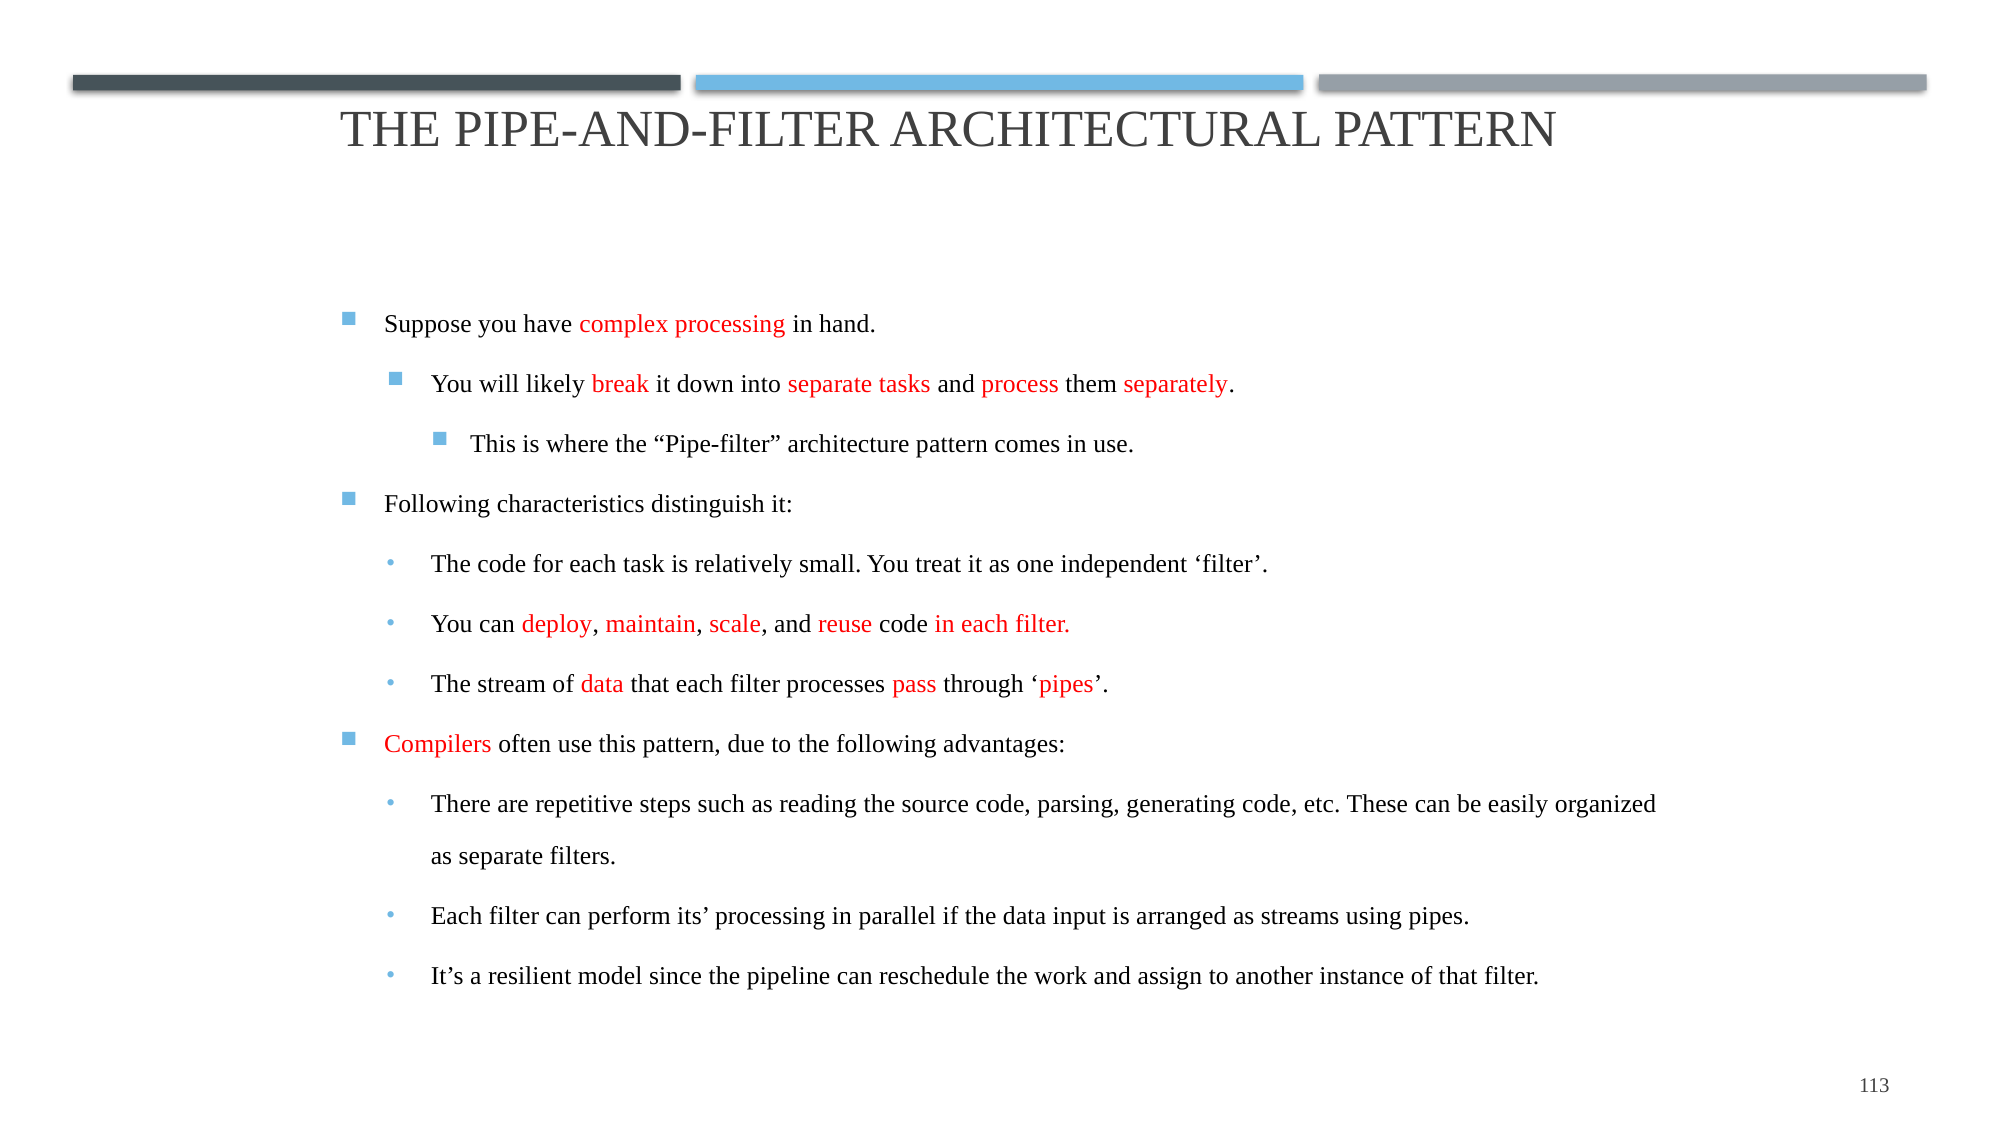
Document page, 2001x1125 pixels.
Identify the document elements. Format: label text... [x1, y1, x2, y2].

list Suppose you have complex processing in hand. You will likely break it down into separate tasks and process them separately. This is where the “Pipe-filter” architecture pattern comes in use. Following characteristics distinguish it: The code for each task is relatively small. You treat it as one independent ‘filter’. You can deploy, maintain, scale, and reuse code in each filter. The stream of data that each filter processes pass through ‘pipes’. Compilers often use this pattern, due to the following advantages: There are repetitive steps such as reading the source code, parsing, generating code, etc. These can be easily organized as separate filters. Each filter can perform its’ processing in parallel if the data input is arranged as streams using pipes. It’s a resilient model since the pipeline can reschedule the work and assign to another instance of that filter. [324, 273, 1675, 1017]
slide_number 113 [1732, 1053, 1905, 1114]
title The Pipe-and-Filter architectural pattern [324, 52, 1675, 165]
